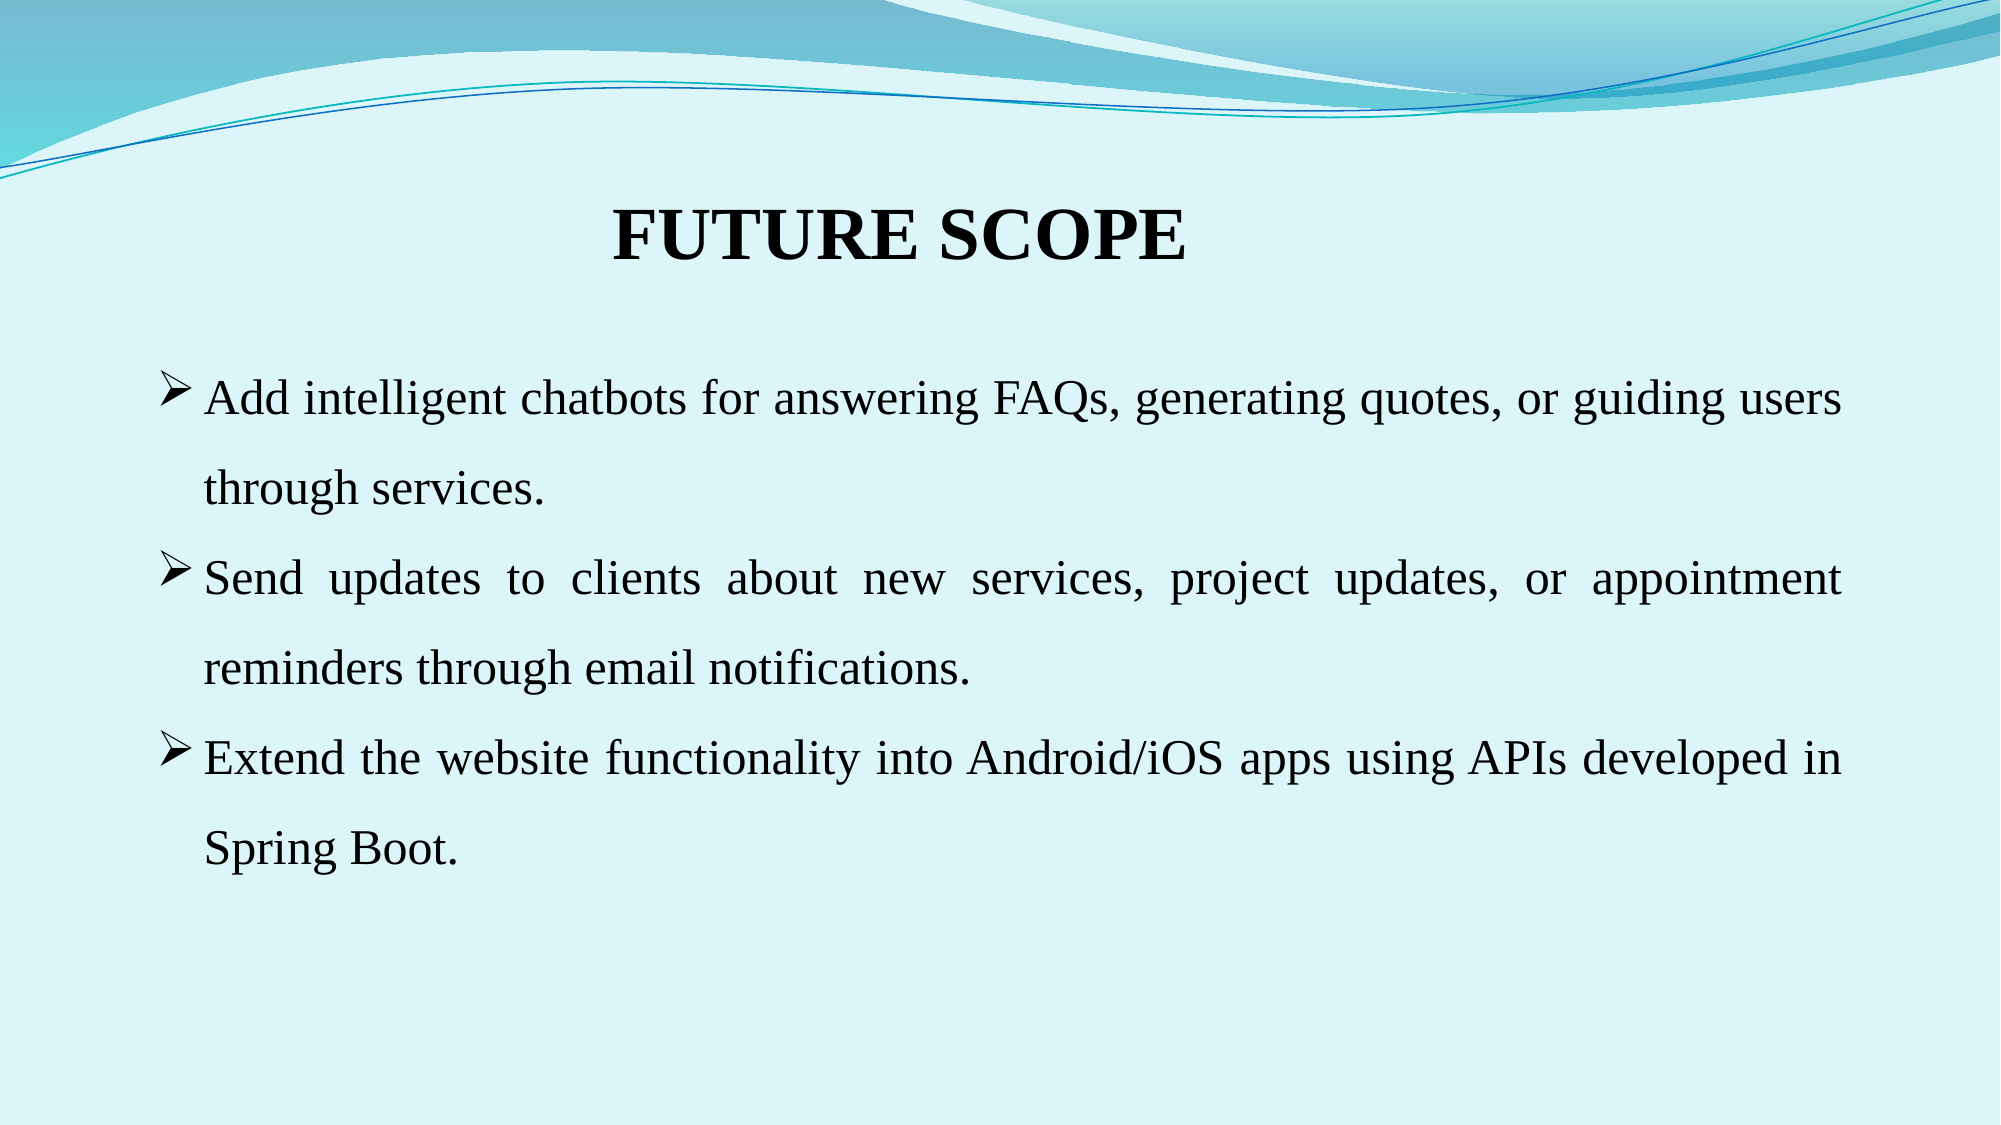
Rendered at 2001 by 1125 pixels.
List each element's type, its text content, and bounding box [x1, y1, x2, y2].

text_box FUTURE SCOPE [493, 177, 1308, 282]
text_box Add intelligent chatbots for answering FAQs, generating quotes, or guiding users through services. Send updates to clients about new services, project updates, or appointment reminders through email notifications. Extend the website functionality into Android/iOS apps using APIs developed in Spring Boot. [141, 326, 1859, 882]
